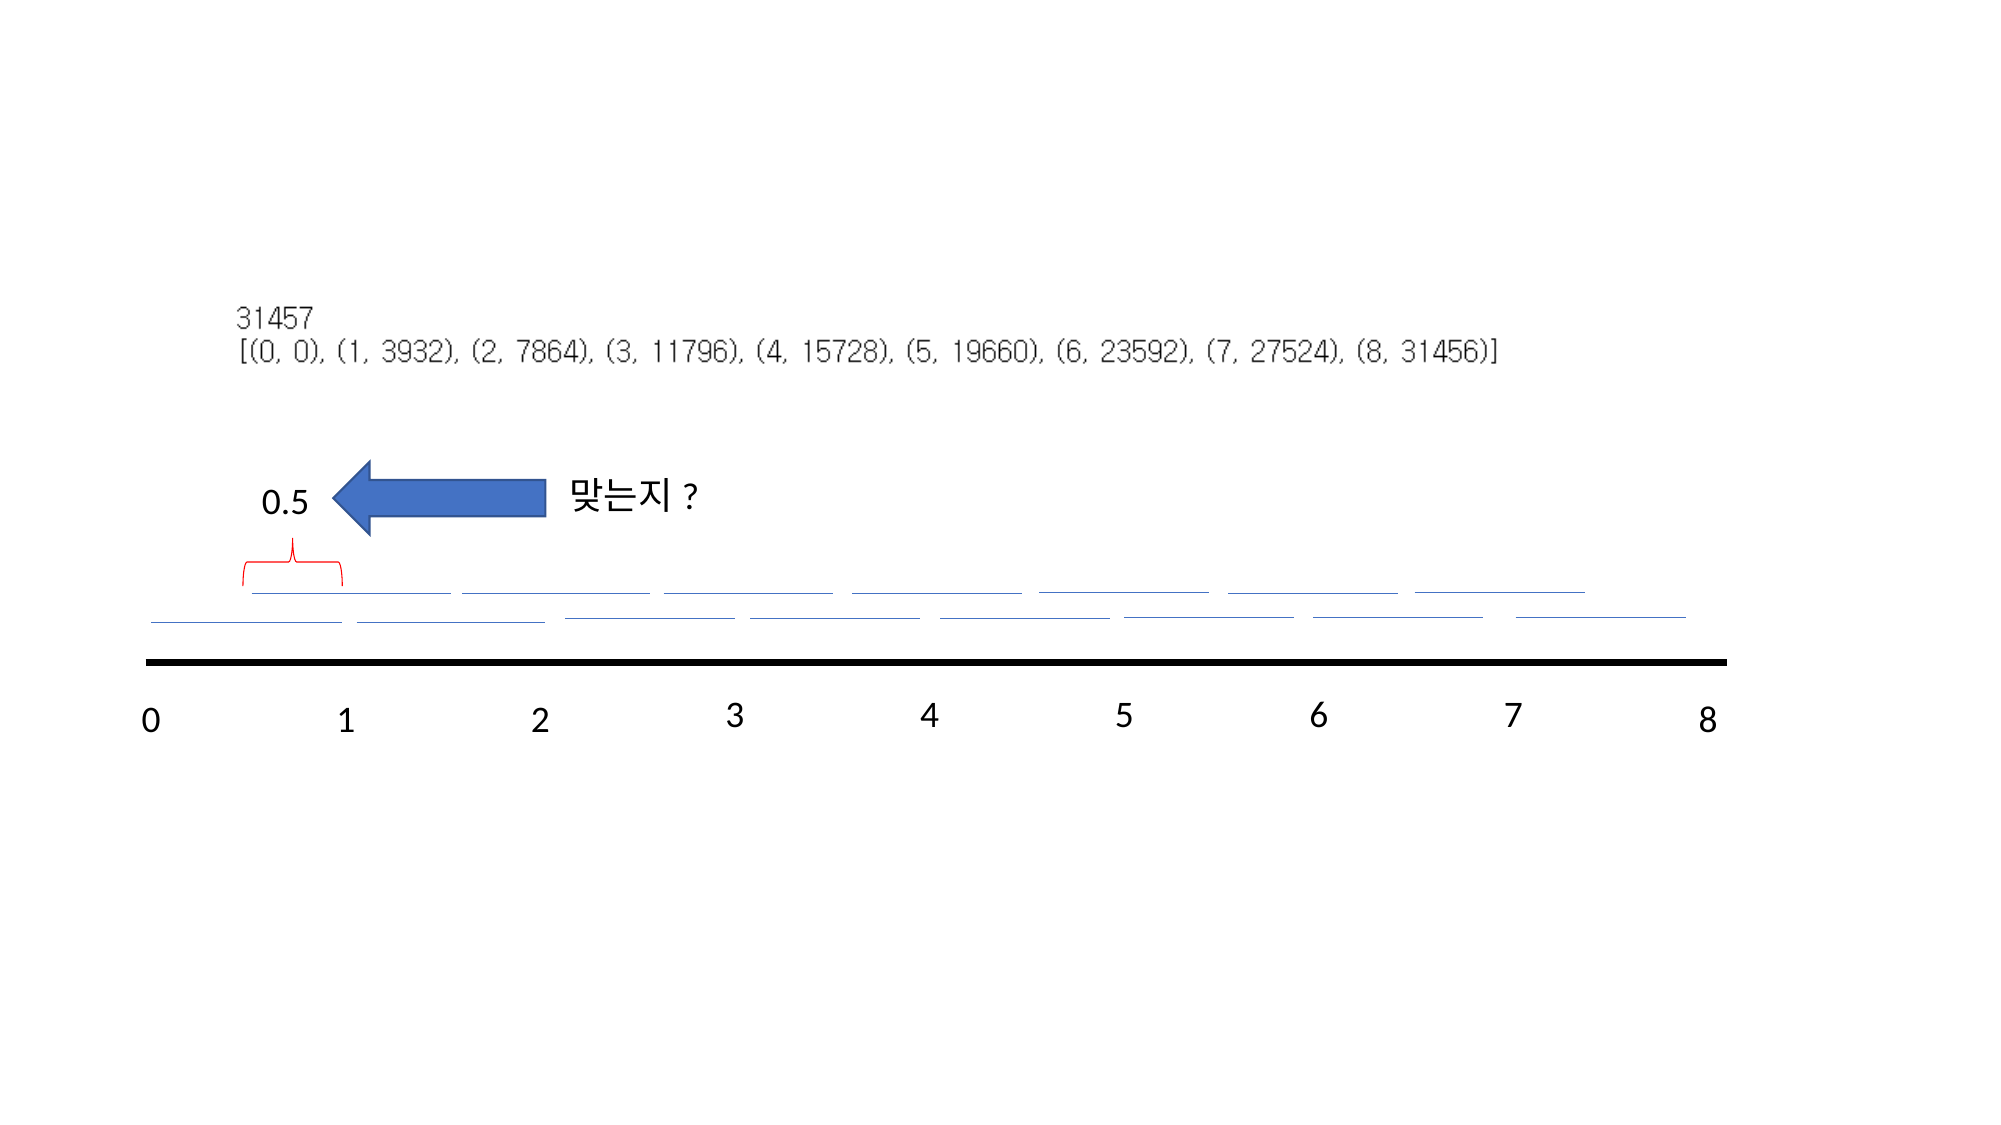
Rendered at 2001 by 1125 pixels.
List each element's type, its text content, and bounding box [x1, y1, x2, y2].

text_box 7 [1489, 682, 1538, 743]
text_box 3 [710, 682, 760, 743]
picture [225, 296, 1515, 386]
text_box 0.5 [247, 469, 325, 530]
text_box 1 [321, 687, 371, 748]
text_box 4 [905, 682, 955, 743]
text_box 2 [516, 687, 565, 748]
text_box 6 [1294, 682, 1344, 743]
text_box 0 [126, 687, 176, 748]
text_box 5 [1099, 682, 1149, 743]
text_box 맞는지? [554, 464, 715, 524]
text_box 8 [1683, 687, 1733, 748]
text_box [331, 459, 547, 537]
text_box [242, 537, 343, 587]
